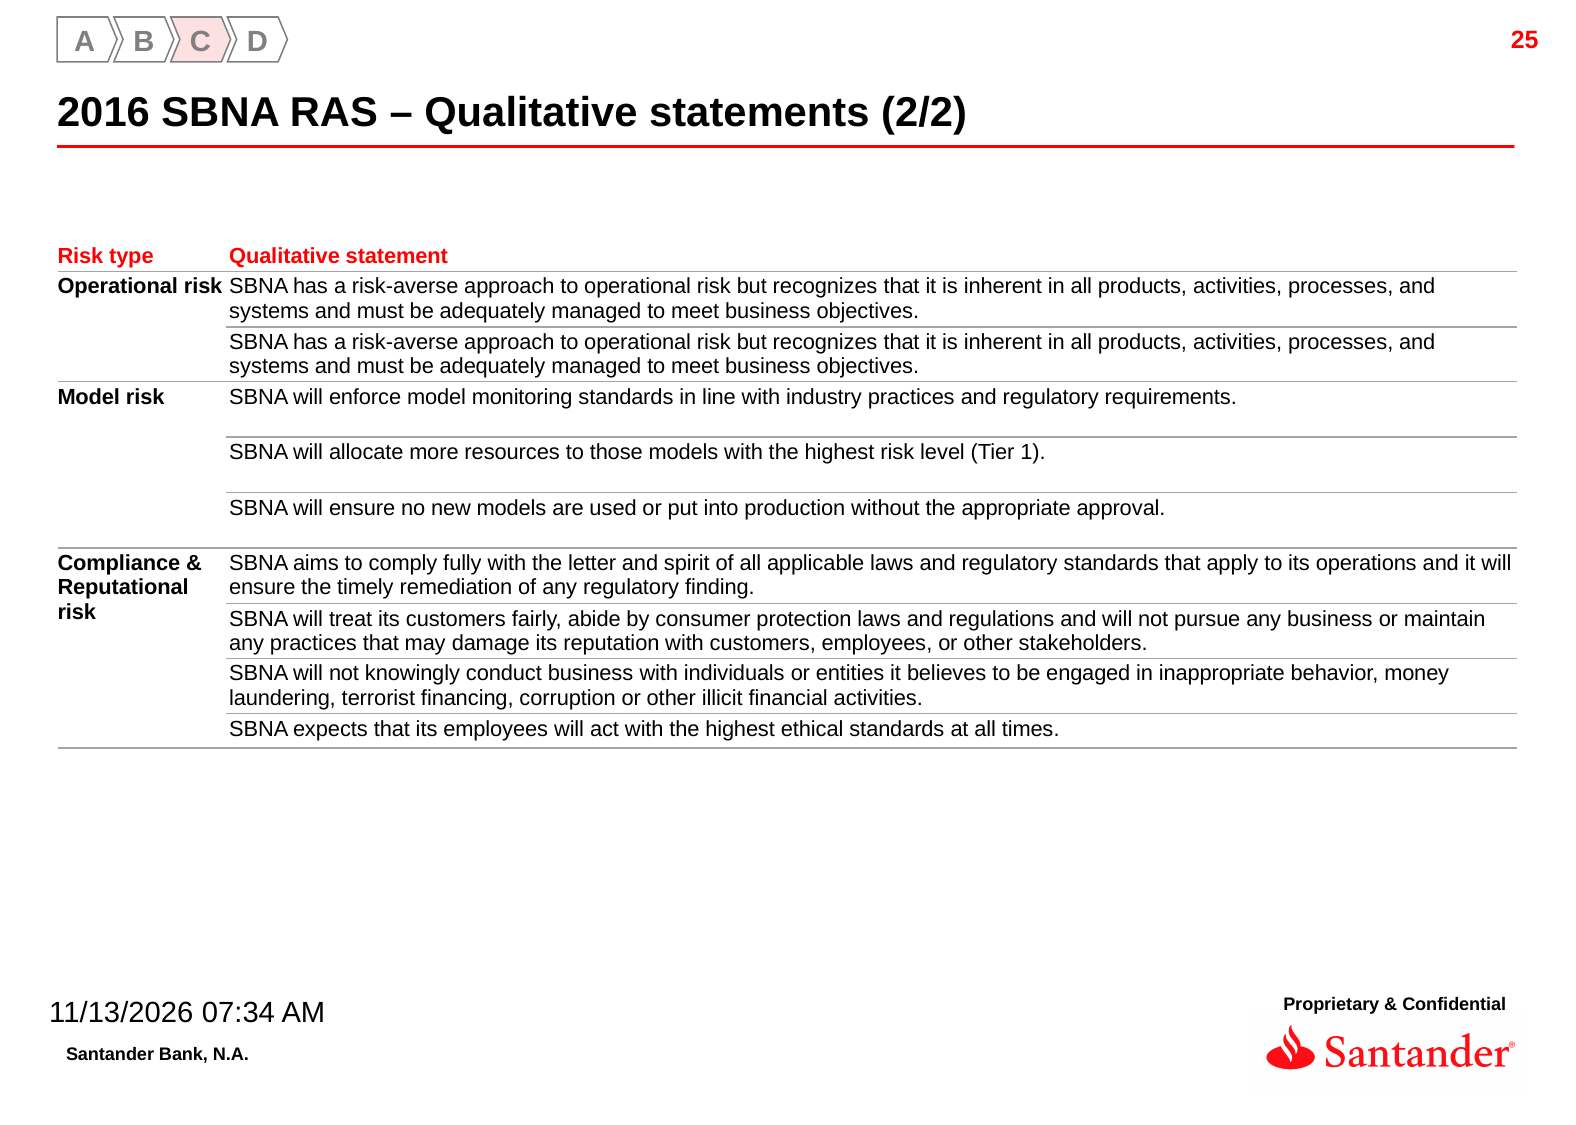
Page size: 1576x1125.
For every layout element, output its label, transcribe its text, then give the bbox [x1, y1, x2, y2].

table_cell SBNA aims to comply fully with the letter and spirit of all applicable laws and regulatory standards that apply to its operations and it will ensure the timely remediation of any regulatory finding. [226, 549, 1517, 603]
table_cell SBNA will treat its customers fairly, abide by consumer protection laws and regulations and will not pursue any business or maintain any practices that may damage its reputation with customers, employees, or other stakeholders. [226, 604, 1517, 658]
table_header Risk type [58, 241, 226, 271]
table_cell Operational risk [58, 272, 226, 381]
table_cell Compliance & Reputational risk [58, 549, 226, 747]
table_cell SBNA expects that its employees will act with the highest ethical standards at all times. [226, 714, 1517, 747]
list 2016 SBNA RAS – Qualitative statements (2/2) [57, 74, 1479, 146]
table_cell SBNA has a risk-averse approach to operational risk but recognizes that it is inherent in all products, activities, processes, and systems and must be adequately managed to meet business objectives. [226, 328, 1517, 381]
table_cell Model risk [58, 382, 226, 547]
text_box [56, 16, 288, 63]
picture [1247, 1011, 1528, 1094]
table_header Qualitative statement [226, 241, 1517, 271]
table_cell SBNA will enforce model monitoring standards in line with industry practices and regulatory requirements. [226, 382, 1517, 436]
table_cell SBNA will allocate more resources to those models with the highest risk level (Tier 1). [226, 438, 1517, 492]
table_cell SBNA will ensure no new models are used or put into production without the appropriate approval. [226, 493, 1517, 547]
table_cell SBNA has a risk-averse approach to operational risk but recognizes that it is inherent in all products, activities, processes, and systems and must be adequately managed to meet business objectives. [226, 272, 1517, 326]
table_cell SBNA will not knowingly conduct business with individuals or entities it believes to be engaged in inappropriate behavior, money laundering, terrorist financing, corruption or other illicit financial activities. [226, 659, 1517, 713]
